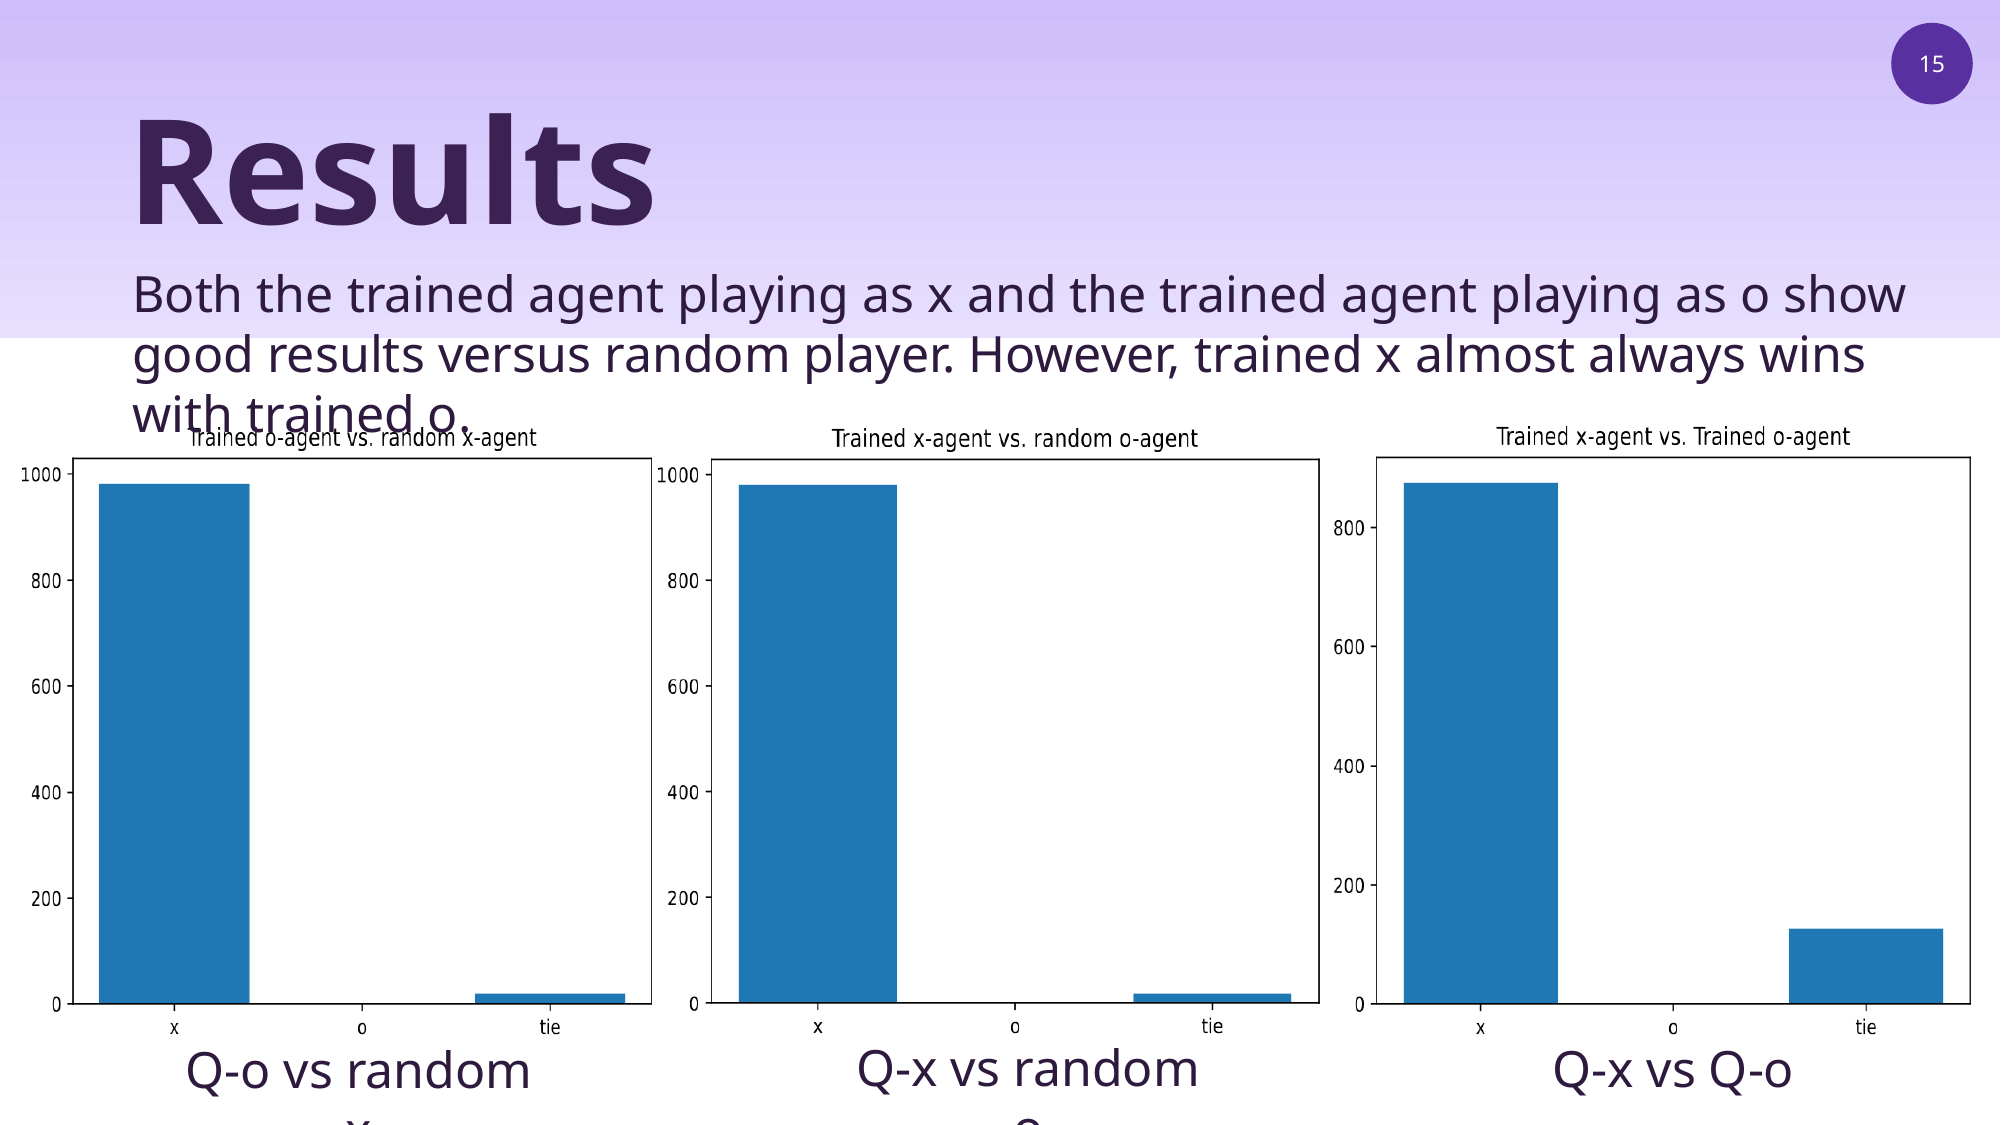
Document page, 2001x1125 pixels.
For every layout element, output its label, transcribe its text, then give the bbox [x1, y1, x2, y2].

text_box Q-x vs random o [832, 1055, 1224, 1125]
picture [15, 407, 1993, 1058]
text_box Q-o vs random x [163, 1057, 555, 1125]
title Results [112, 68, 1838, 286]
text_box 15 [1890, 21, 1974, 106]
text_box Q-x vs Q-o [1478, 1058, 1869, 1105]
text_box Both the trained agent playing as x and the trained agent playing as o show good results versus random player. However, trained x almost always wins with trained o. [117, 254, 1936, 412]
text_box [0, 0, 2000, 339]
